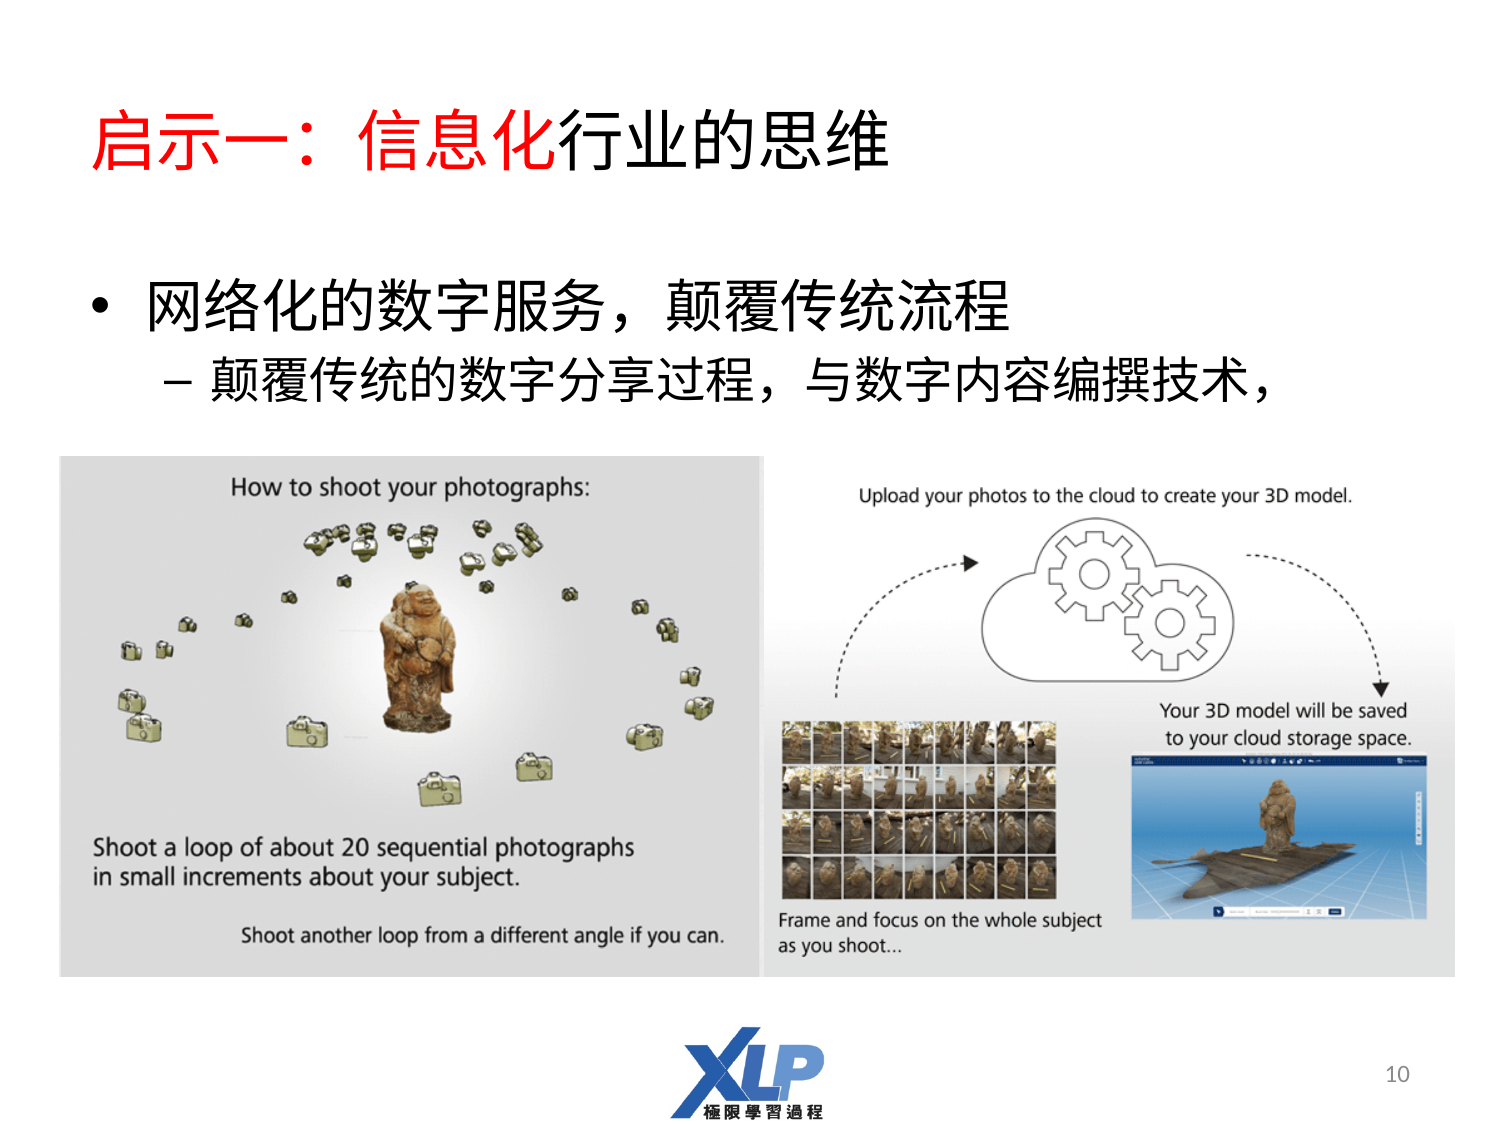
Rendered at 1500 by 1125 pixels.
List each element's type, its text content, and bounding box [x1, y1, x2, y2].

picture [58, 456, 1455, 977]
picture [658, 1022, 842, 1124]
title 启示一：信息化行业的思维 [75, 45, 1425, 233]
list 网络化的数字服务，颠覆传统流程 颠覆传统的数字分享过程，与数字内容编撰技术， [75, 262, 1425, 417]
slide_number 10 [1074, 1042, 1425, 1103]
